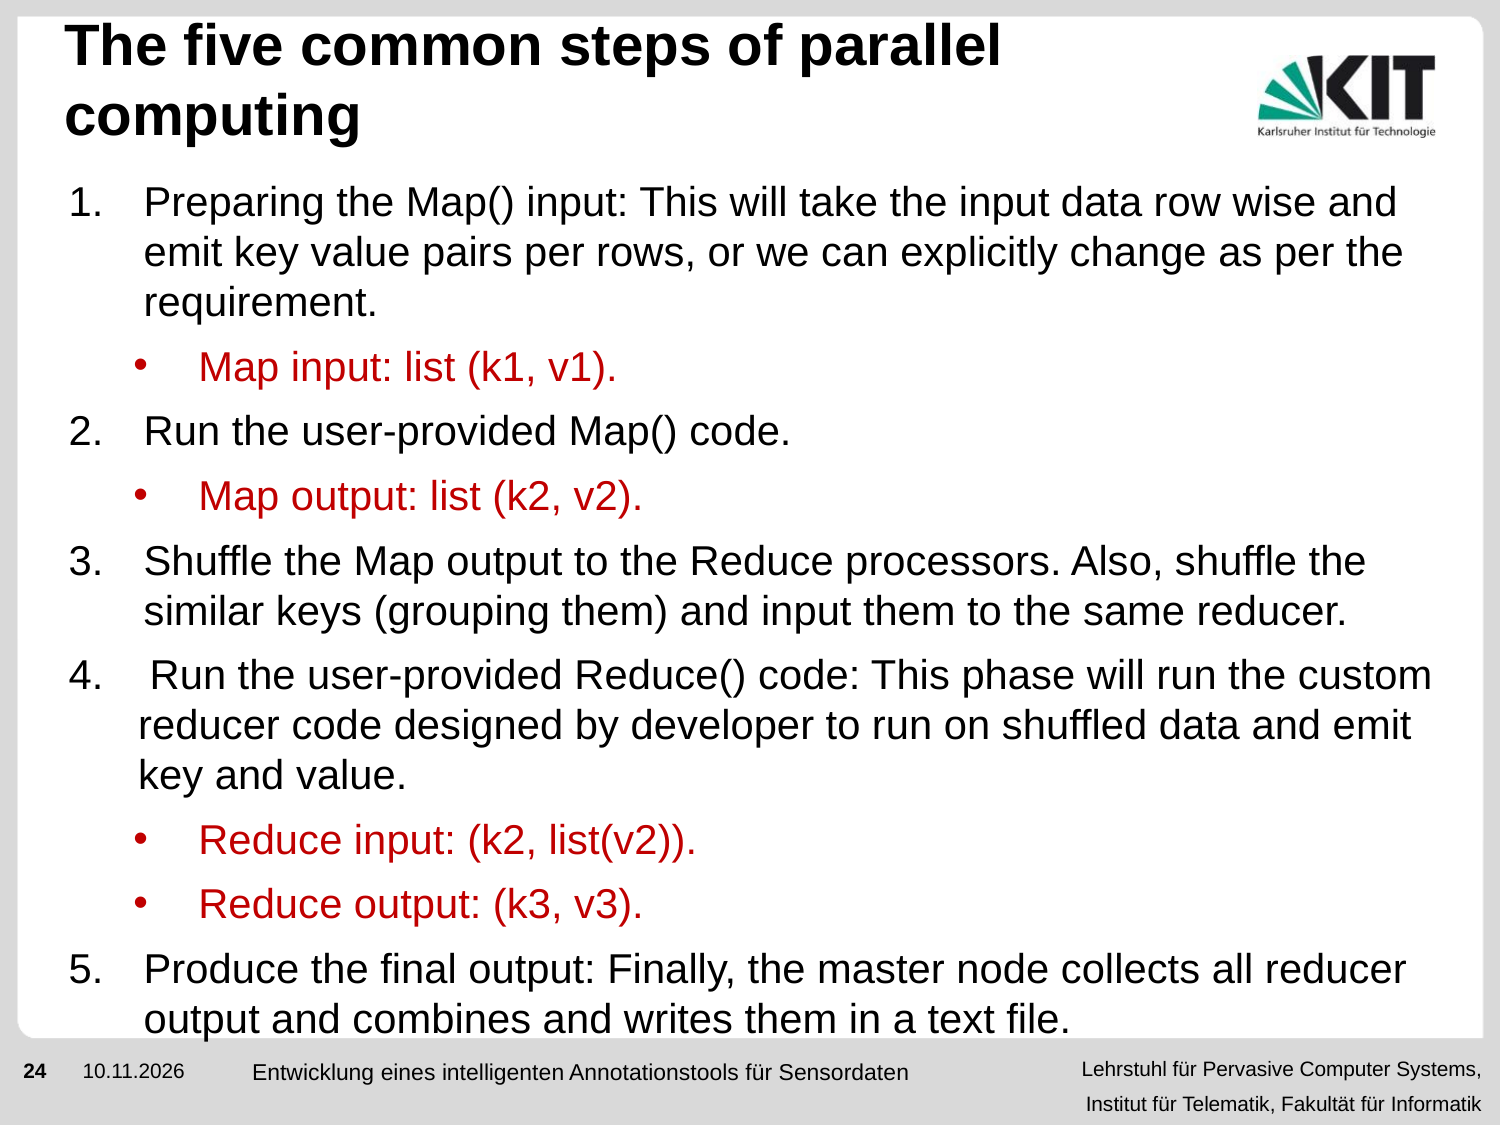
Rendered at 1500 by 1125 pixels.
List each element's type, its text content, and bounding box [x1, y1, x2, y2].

list Preparing the Map() input: This will take the input data row wise and emit key value pairs per rows, or we can explicitly change as per the requirement. Map input: list (k1, v1). Run the user-provided Map() code. Map output: list (k2, v2). Shuffle the Map output to the Reduce processors. Also, shuffle the similar keys (grouping them) and input them to the same reducer. Run the user-provided Reduce() code: This phase will run the custom reducer code designed by developer to run on shuffled data and emit key and value. Reduce input: (k2, list(v2)). Reduce output: (k3, v3). Produce the final output: Finally, the master node collects all reducer output and combines and writes them in a text file. [68, 174, 1440, 954]
title The five common steps of parallel computing [63, 54, 1199, 148]
footer Entwicklung eines intelligenten Annotationstools für Sensordaten [211, 1056, 957, 1117]
picture [0, 0, 1500, 1125]
